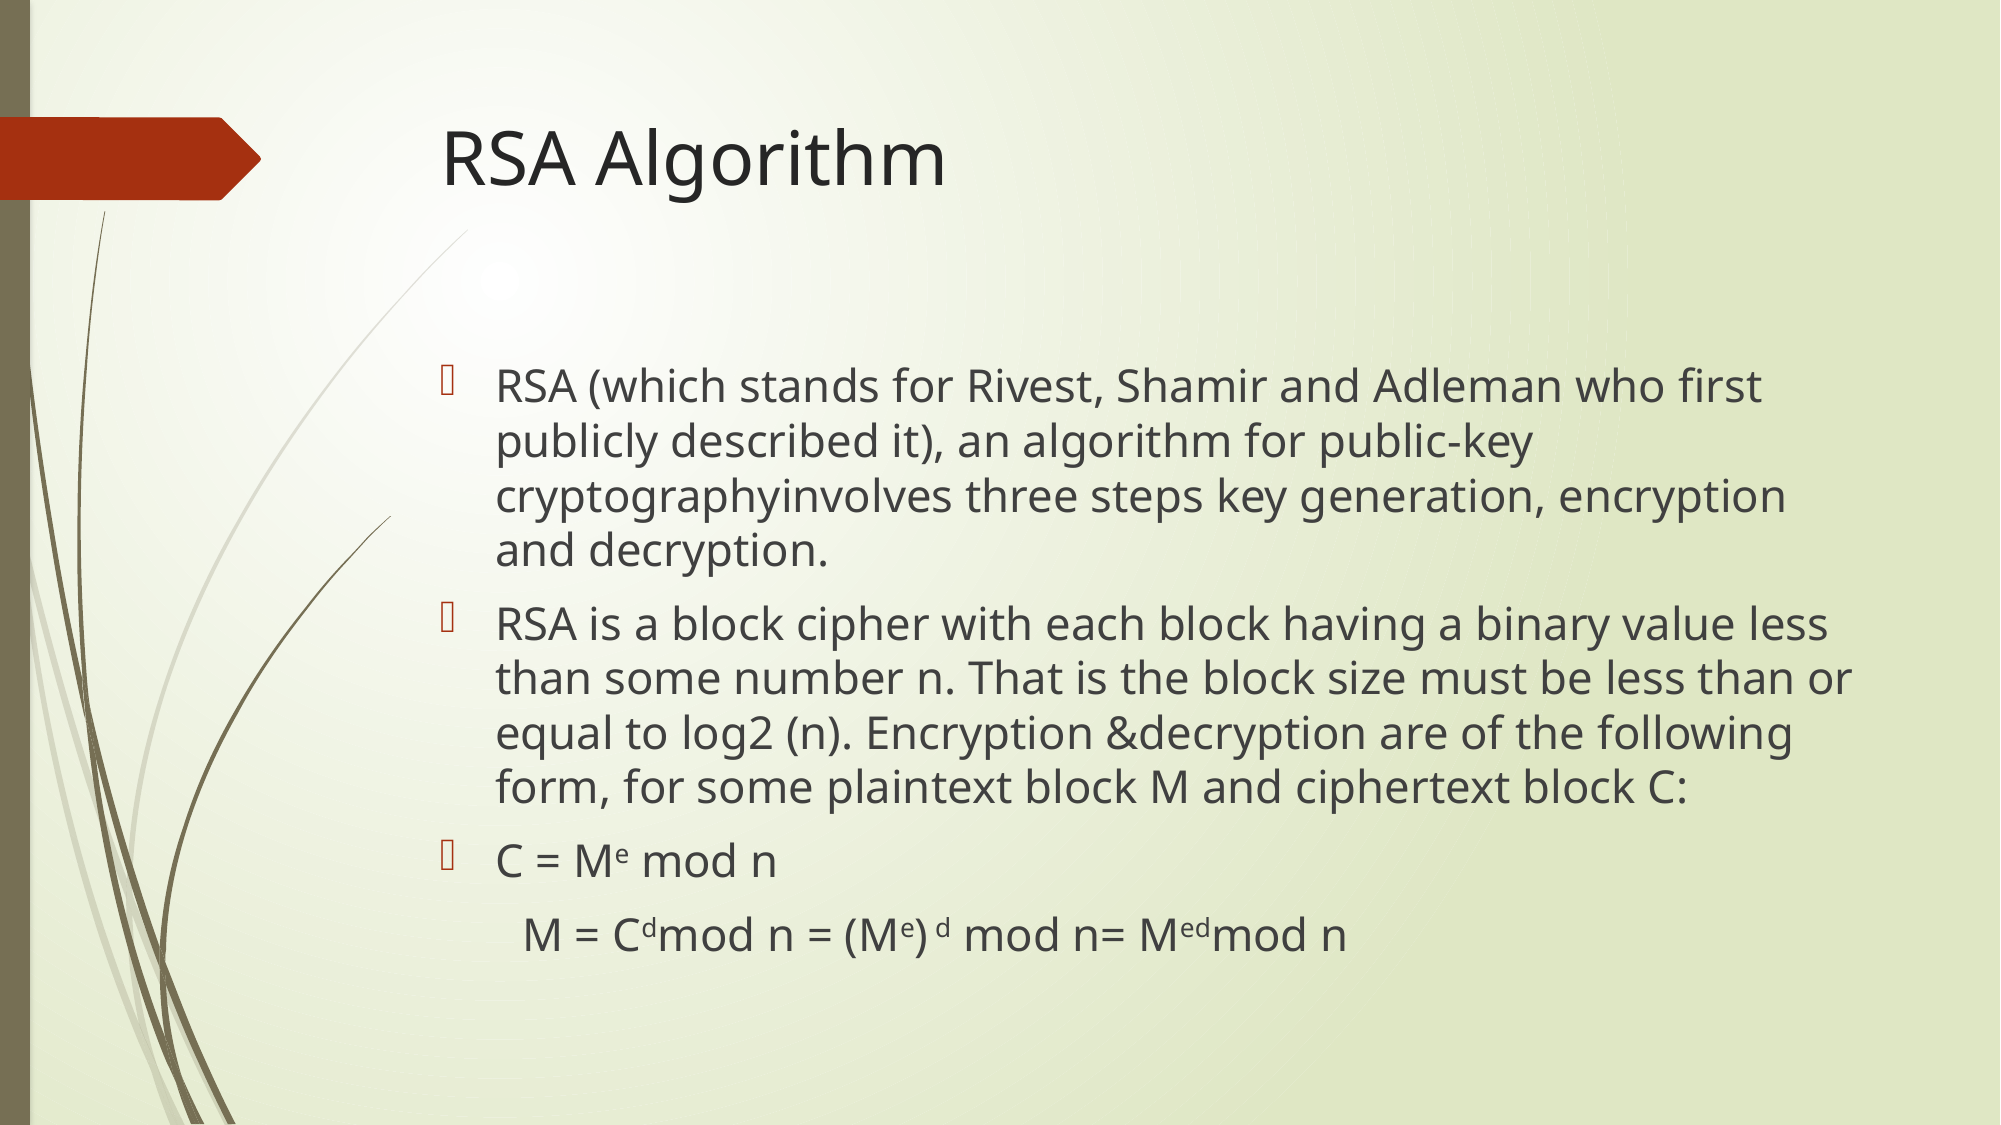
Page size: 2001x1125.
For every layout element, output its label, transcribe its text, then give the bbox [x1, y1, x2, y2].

title RSA Algorithm [425, 102, 1888, 313]
list RSA (which stands for Rivest, Shamir and Adleman who first publicly described it), an algorithm for public-key cryptographyinvolves three steps key generation, encryption and decryption. RSA is a block cipher with each block having a binary value less than some number n. That is the block size must be less than or equal to log2 (n). Encryption &decryption are of the following form, for some plaintext block M and ciphertext block C: C = Me mod n M = Cdmod n = (Me) d mod n= Medmod n [424, 350, 1888, 970]
